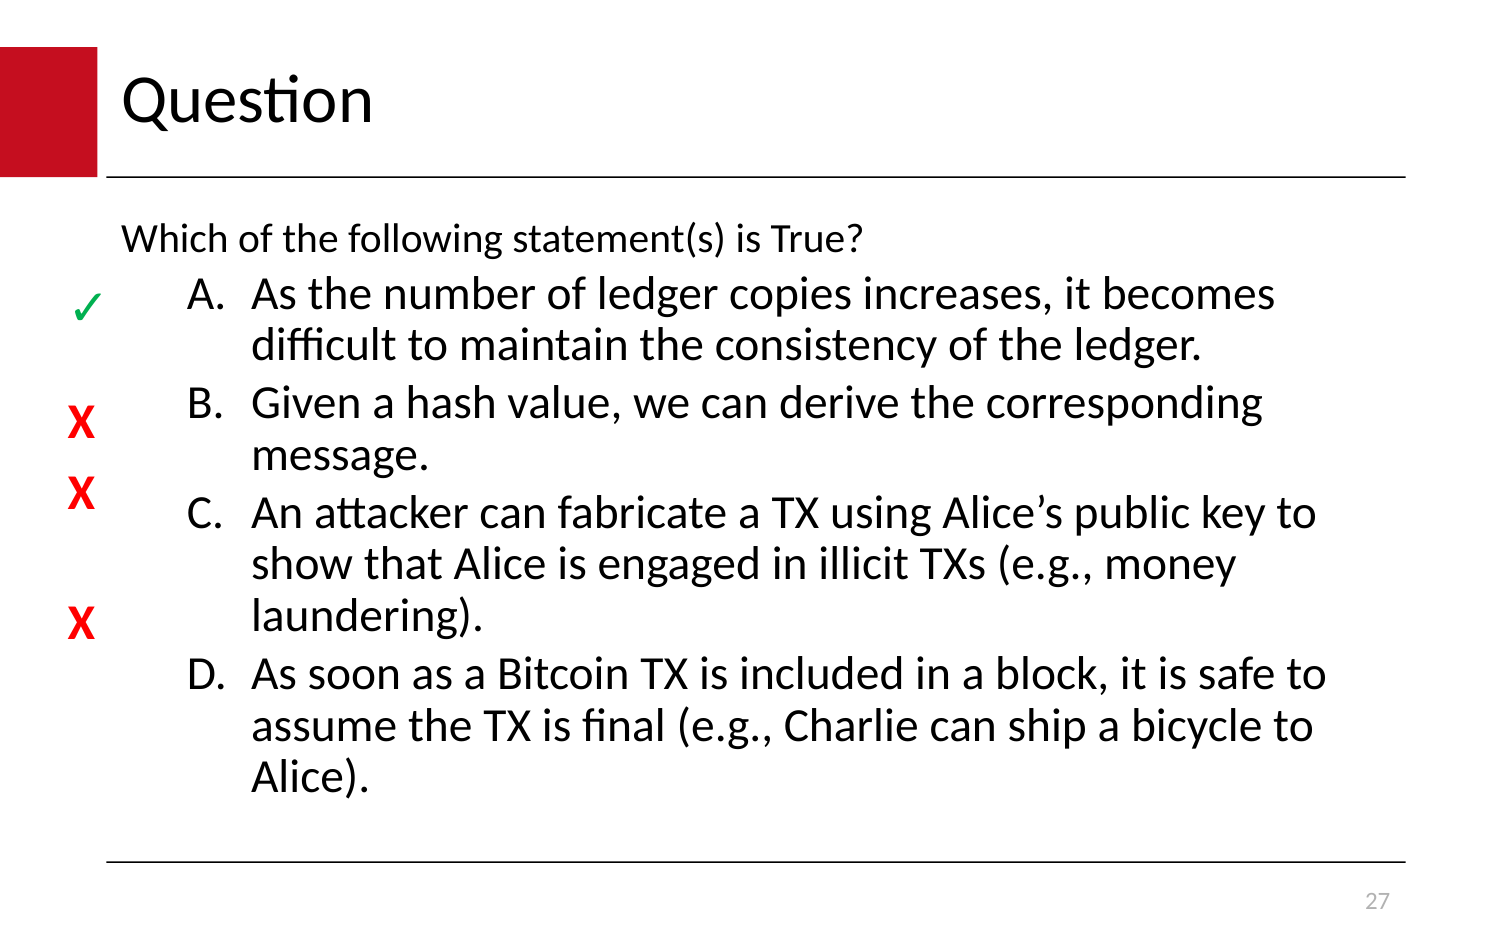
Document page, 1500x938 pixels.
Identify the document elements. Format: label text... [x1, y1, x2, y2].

text_box X [53, 452, 96, 527]
text_box ✓ [53, 267, 96, 343]
text_box X [53, 581, 96, 657]
list Which of the following statement(s) is True? As the number of ledger copies increases, it becomes difficult to maintain the consistency of the ledger. Given a hash value, we can derive the corresponding message. An attacker can fabricate a TX using Alice’s public key to show that Alice is engaged in illicit TXs (e.g., money laundering). As soon as a Bitcoin TX is included in a block, it is safe to assume the TX is final (e.g., Charlie can ship a bicycle to Alice). [106, 208, 1405, 815]
text_box X [53, 381, 96, 452]
slide_number 27 [1101, 880, 1406, 918]
title Question [106, 47, 1195, 154]
